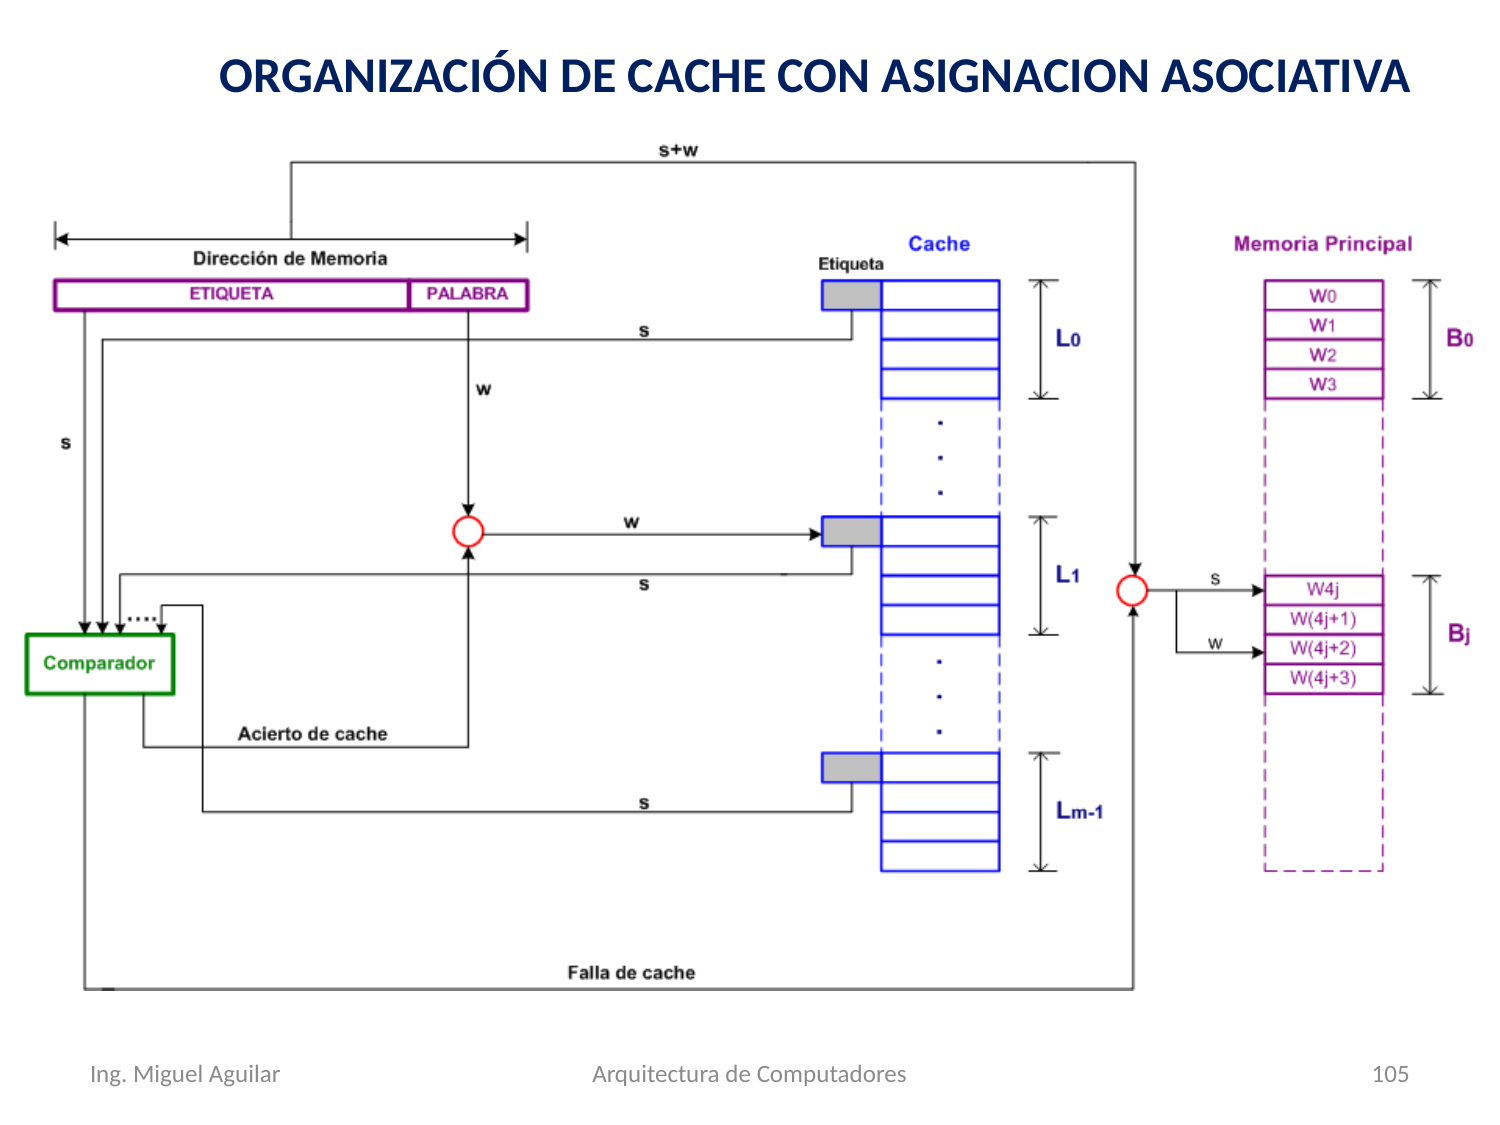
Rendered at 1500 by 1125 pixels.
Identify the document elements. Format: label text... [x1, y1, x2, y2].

footer Arquitectura de Computadores [512, 1042, 988, 1103]
slide_number Ing. Miguel Aguilar [75, 1042, 425, 1103]
picture [23, 134, 1476, 991]
text_box ORGANIZACIÓN DE CACHE CON ASIGNACION ASOCIATIVA [205, 35, 1426, 110]
slide_number 105 [1074, 1042, 1425, 1103]
